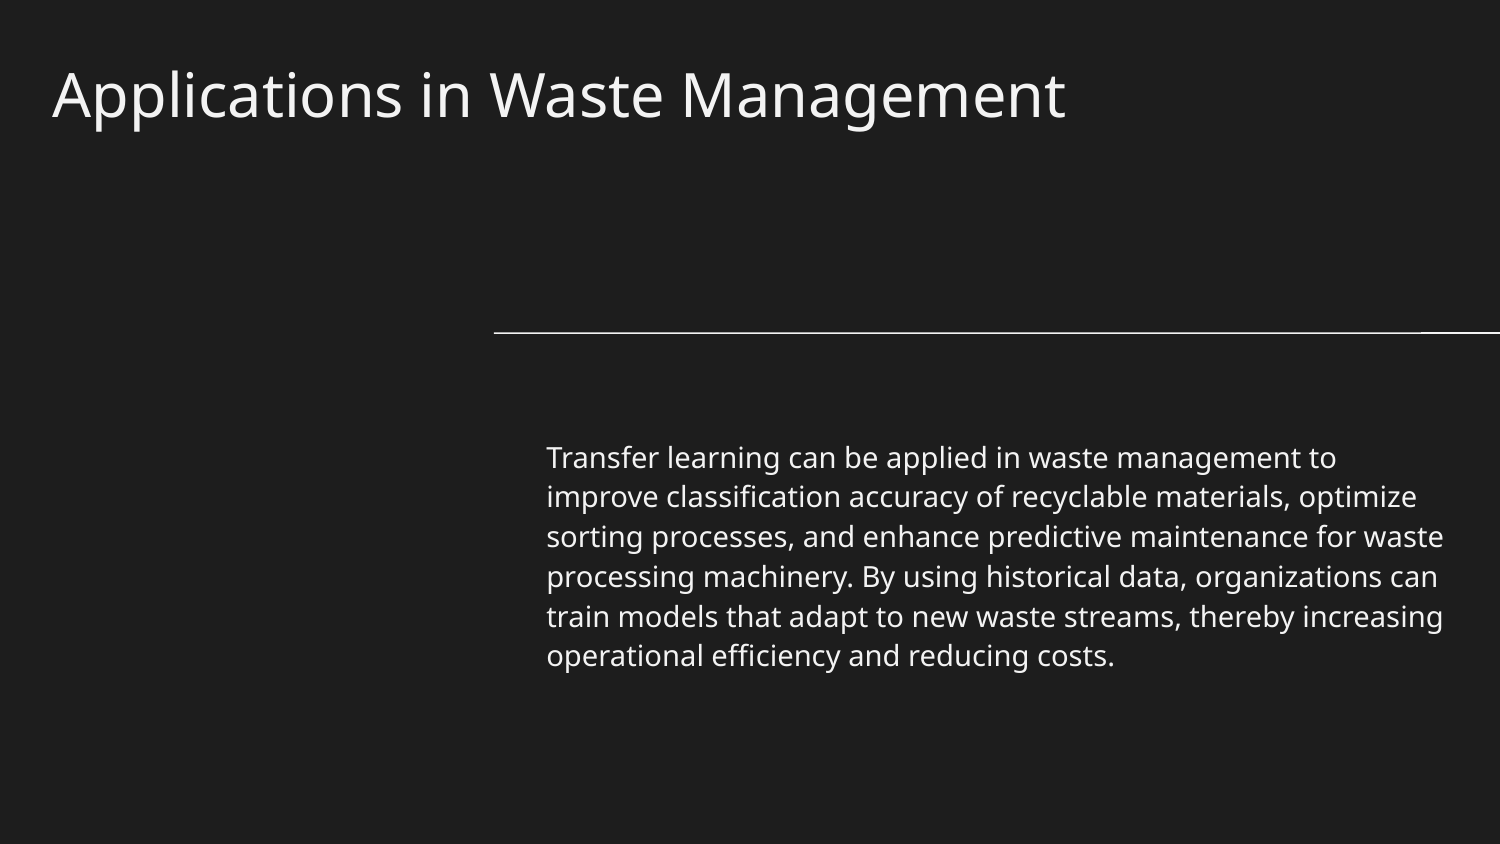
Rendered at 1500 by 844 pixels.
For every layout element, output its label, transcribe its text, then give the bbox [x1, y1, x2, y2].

subtitle Transfer learning can be applied in waste management to improve classification accuracy of recyclable materials, optimize sorting processes, and enhance predictive maintenance for waste processing machinery. By using historical data, organizations can train models that adapt to new waste streams, thereby increasing operational efficiency and reducing costs. [493, 421, 1463, 807]
title Applications in Waste Management [37, 37, 1463, 152]
